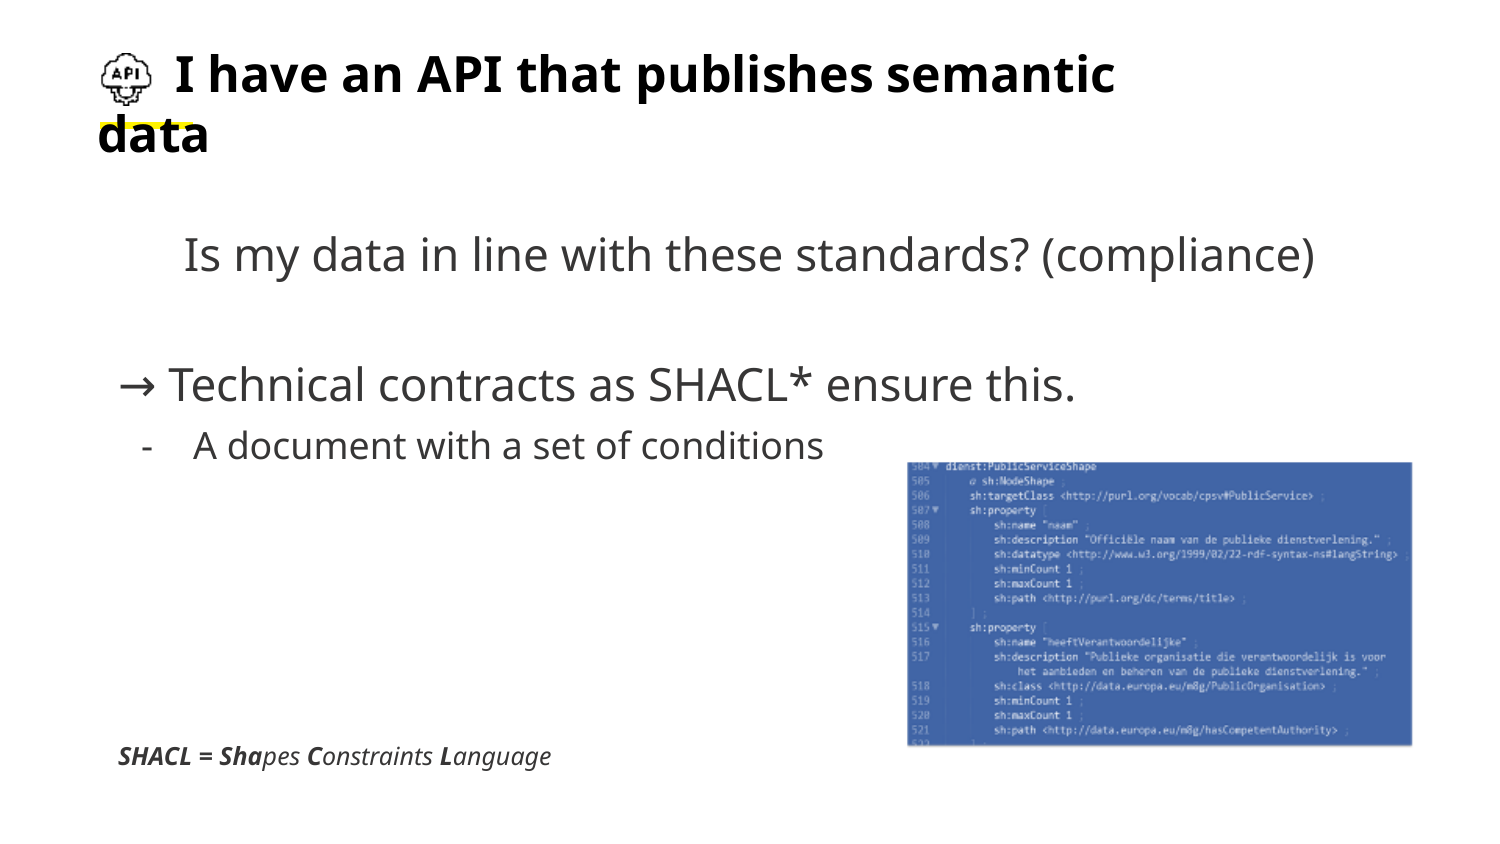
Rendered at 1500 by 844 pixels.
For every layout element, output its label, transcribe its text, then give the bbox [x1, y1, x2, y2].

list Is my data in line with these standards? (compliance) → Technical contracts as SHACL* ensure this. A document with a set of conditions SHACL = Shapes Constraints Language [103, 224, 1397, 760]
picture [99, 52, 153, 106]
text_box I have an API that publishes semantic data [82, 27, 1246, 101]
picture [905, 461, 1414, 749]
